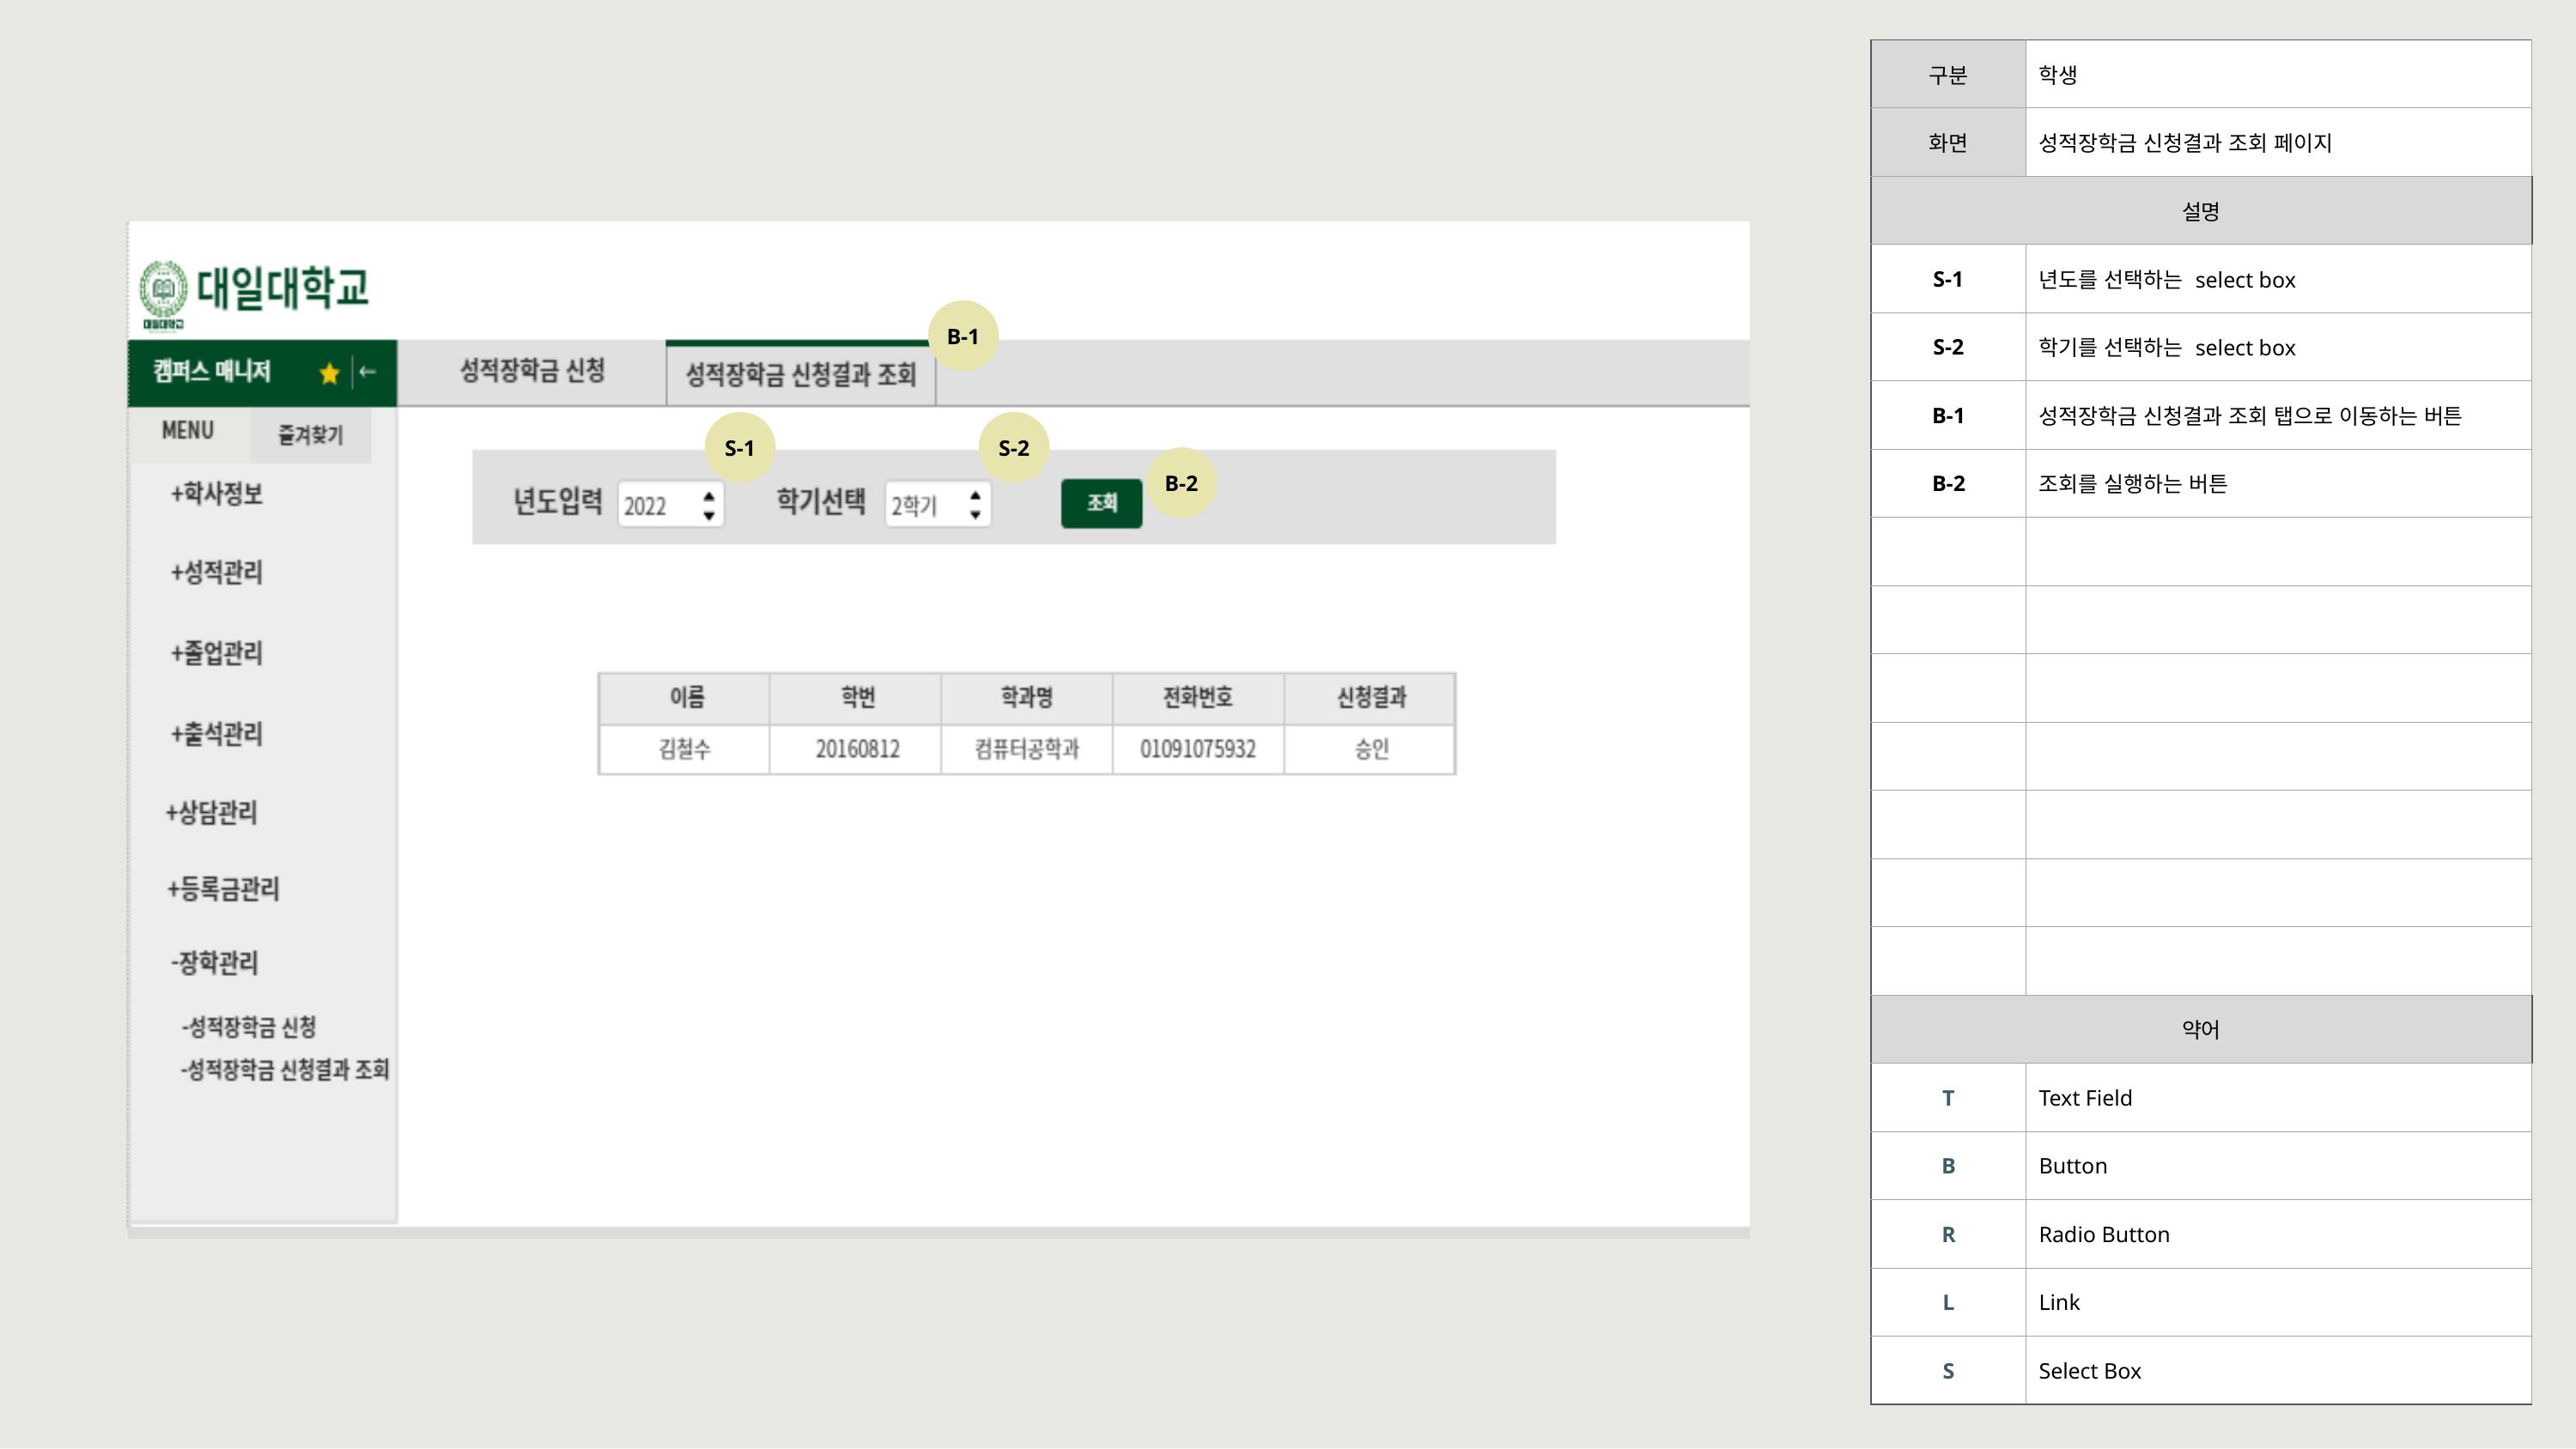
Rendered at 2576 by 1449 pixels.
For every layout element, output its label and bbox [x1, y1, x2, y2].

table_cell [1872, 1132, 2026, 1199]
table_cell [2026, 450, 2531, 517]
table_cell [2026, 1337, 2531, 1404]
table_cell [1872, 1269, 2026, 1336]
table_cell [2026, 791, 2531, 858]
table_cell [2026, 586, 2531, 653]
table_cell [1872, 450, 2026, 517]
table_cell [1872, 927, 2026, 995]
table_cell [1872, 791, 2026, 858]
table_cell [1872, 1337, 2026, 1404]
table_header [1872, 40, 2026, 107]
table_cell [1872, 1200, 2026, 1268]
table_cell [1872, 381, 2026, 449]
text_box [0, 0, 2576, 1449]
table_cell [1872, 518, 2026, 585]
table_cell [1872, 177, 2531, 244]
table_cell [2026, 108, 2531, 176]
table_cell [2026, 1064, 2531, 1131]
table_cell [2026, 1269, 2531, 1336]
table_cell [1872, 996, 2531, 1063]
table_cell [2026, 1132, 2531, 1199]
table_cell [2026, 723, 2531, 790]
picture [126, 221, 1750, 1239]
table_cell [1872, 108, 2026, 176]
table_cell [2026, 927, 2531, 995]
table_cell [1872, 859, 2026, 926]
table_cell [1872, 723, 2026, 790]
table_cell [2026, 859, 2531, 926]
table_cell [2026, 1200, 2531, 1268]
table_cell [1872, 654, 2026, 722]
table_cell [1872, 1064, 2026, 1131]
table_cell [2026, 654, 2531, 722]
table_header [2026, 40, 2531, 107]
table_cell [1872, 313, 2026, 380]
table_cell [2026, 381, 2531, 449]
table_cell [2026, 518, 2531, 585]
table_cell [1872, 245, 2026, 312]
table_cell [1872, 586, 2026, 653]
table_cell [2026, 245, 2531, 312]
table_cell [2026, 313, 2531, 380]
